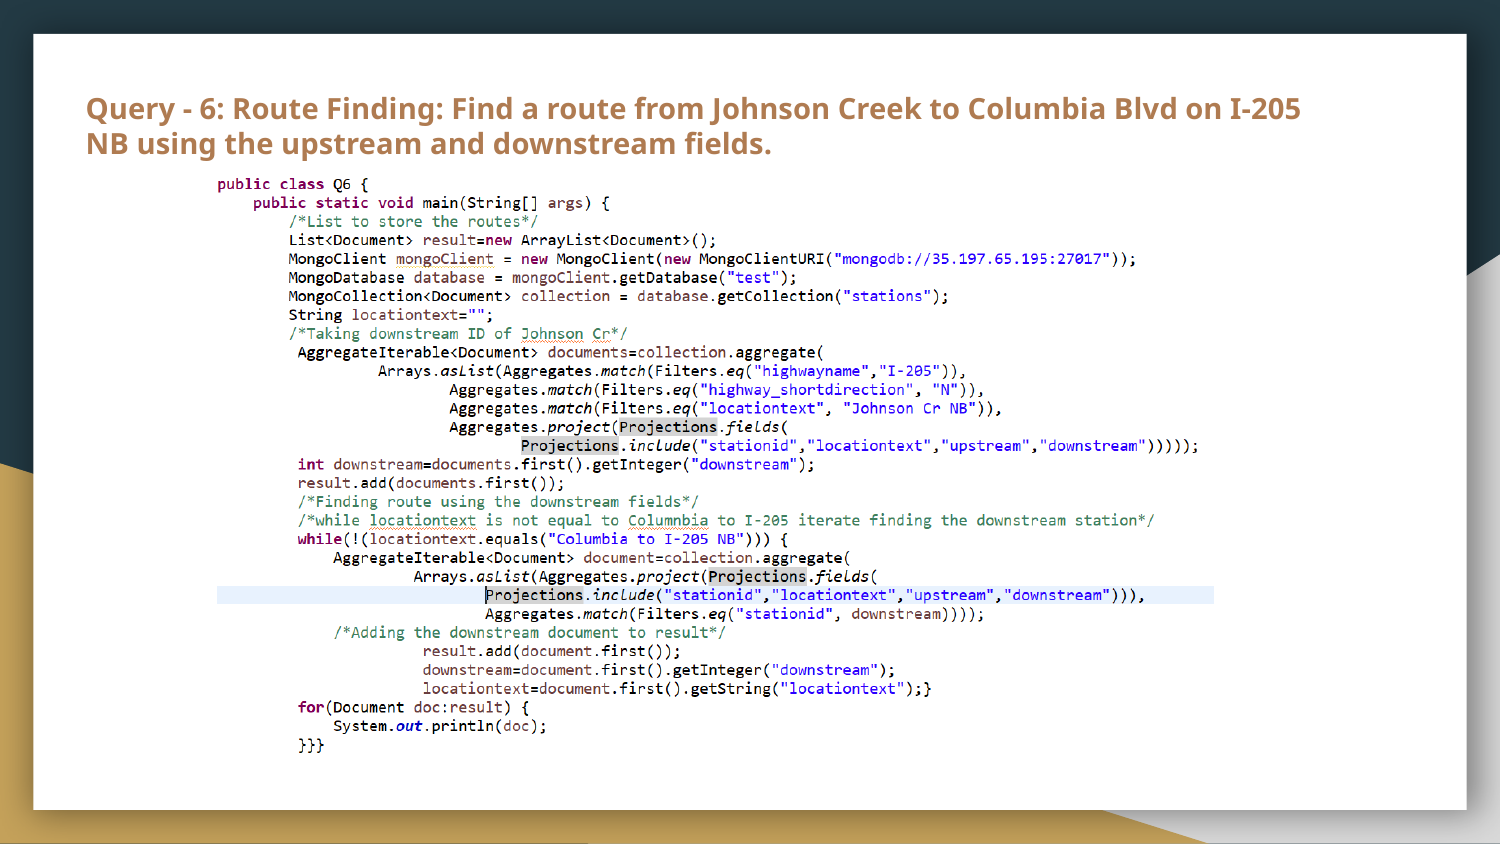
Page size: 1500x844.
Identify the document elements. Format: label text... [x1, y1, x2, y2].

text_box Query - 6: Route Finding: Find a route from Johnson Creek to Columbia Blvd on I-205 NB using the upstream and downstream fields. [70, 75, 1360, 152]
picture [216, 171, 1215, 778]
